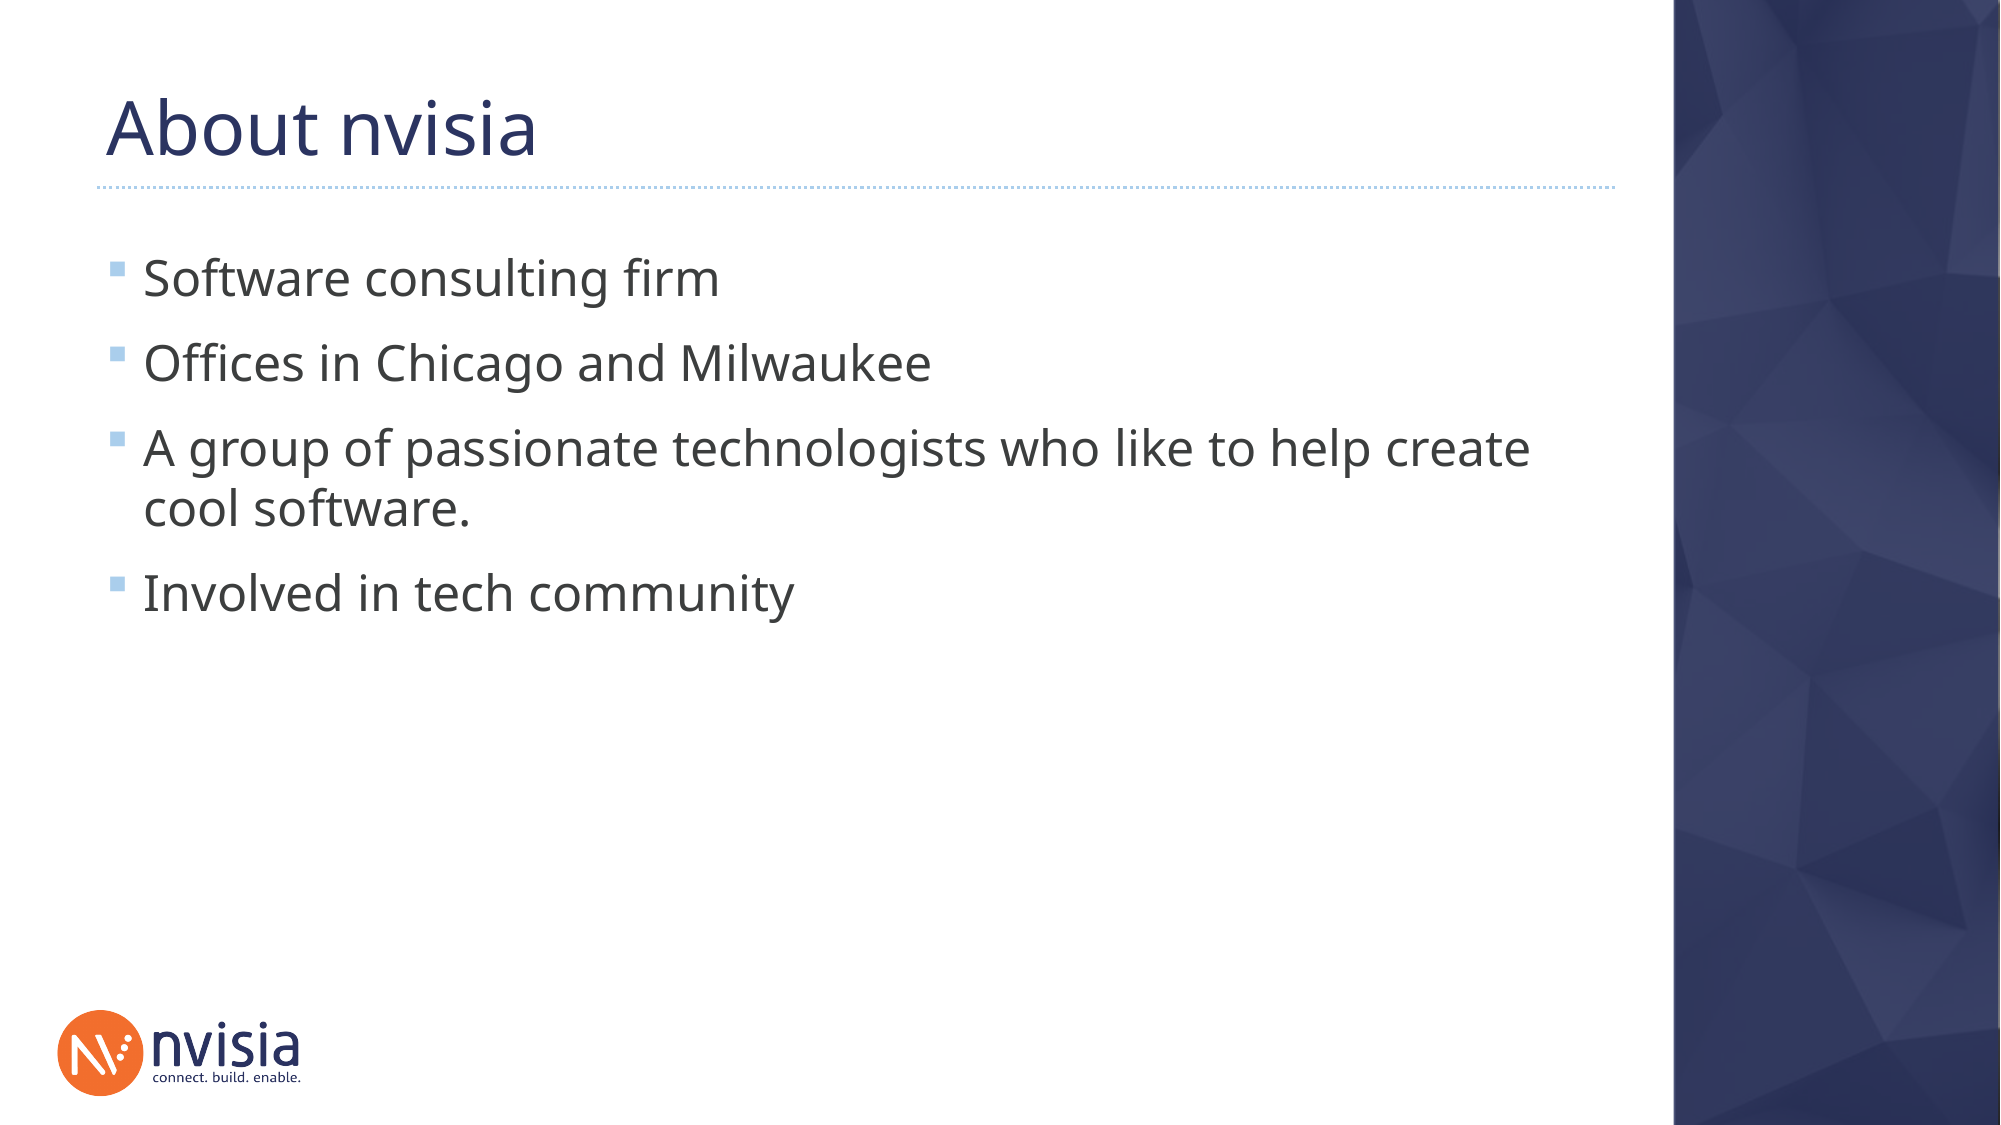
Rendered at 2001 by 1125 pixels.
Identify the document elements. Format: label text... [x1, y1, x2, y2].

picture [48, 1003, 312, 1103]
title About nvisia [91, 56, 1616, 207]
list Software consulting firm Offices in Chicago and Milwaukee A group of passionate technologists who like to help create cool software. Involved in tech community [91, 238, 1616, 954]
